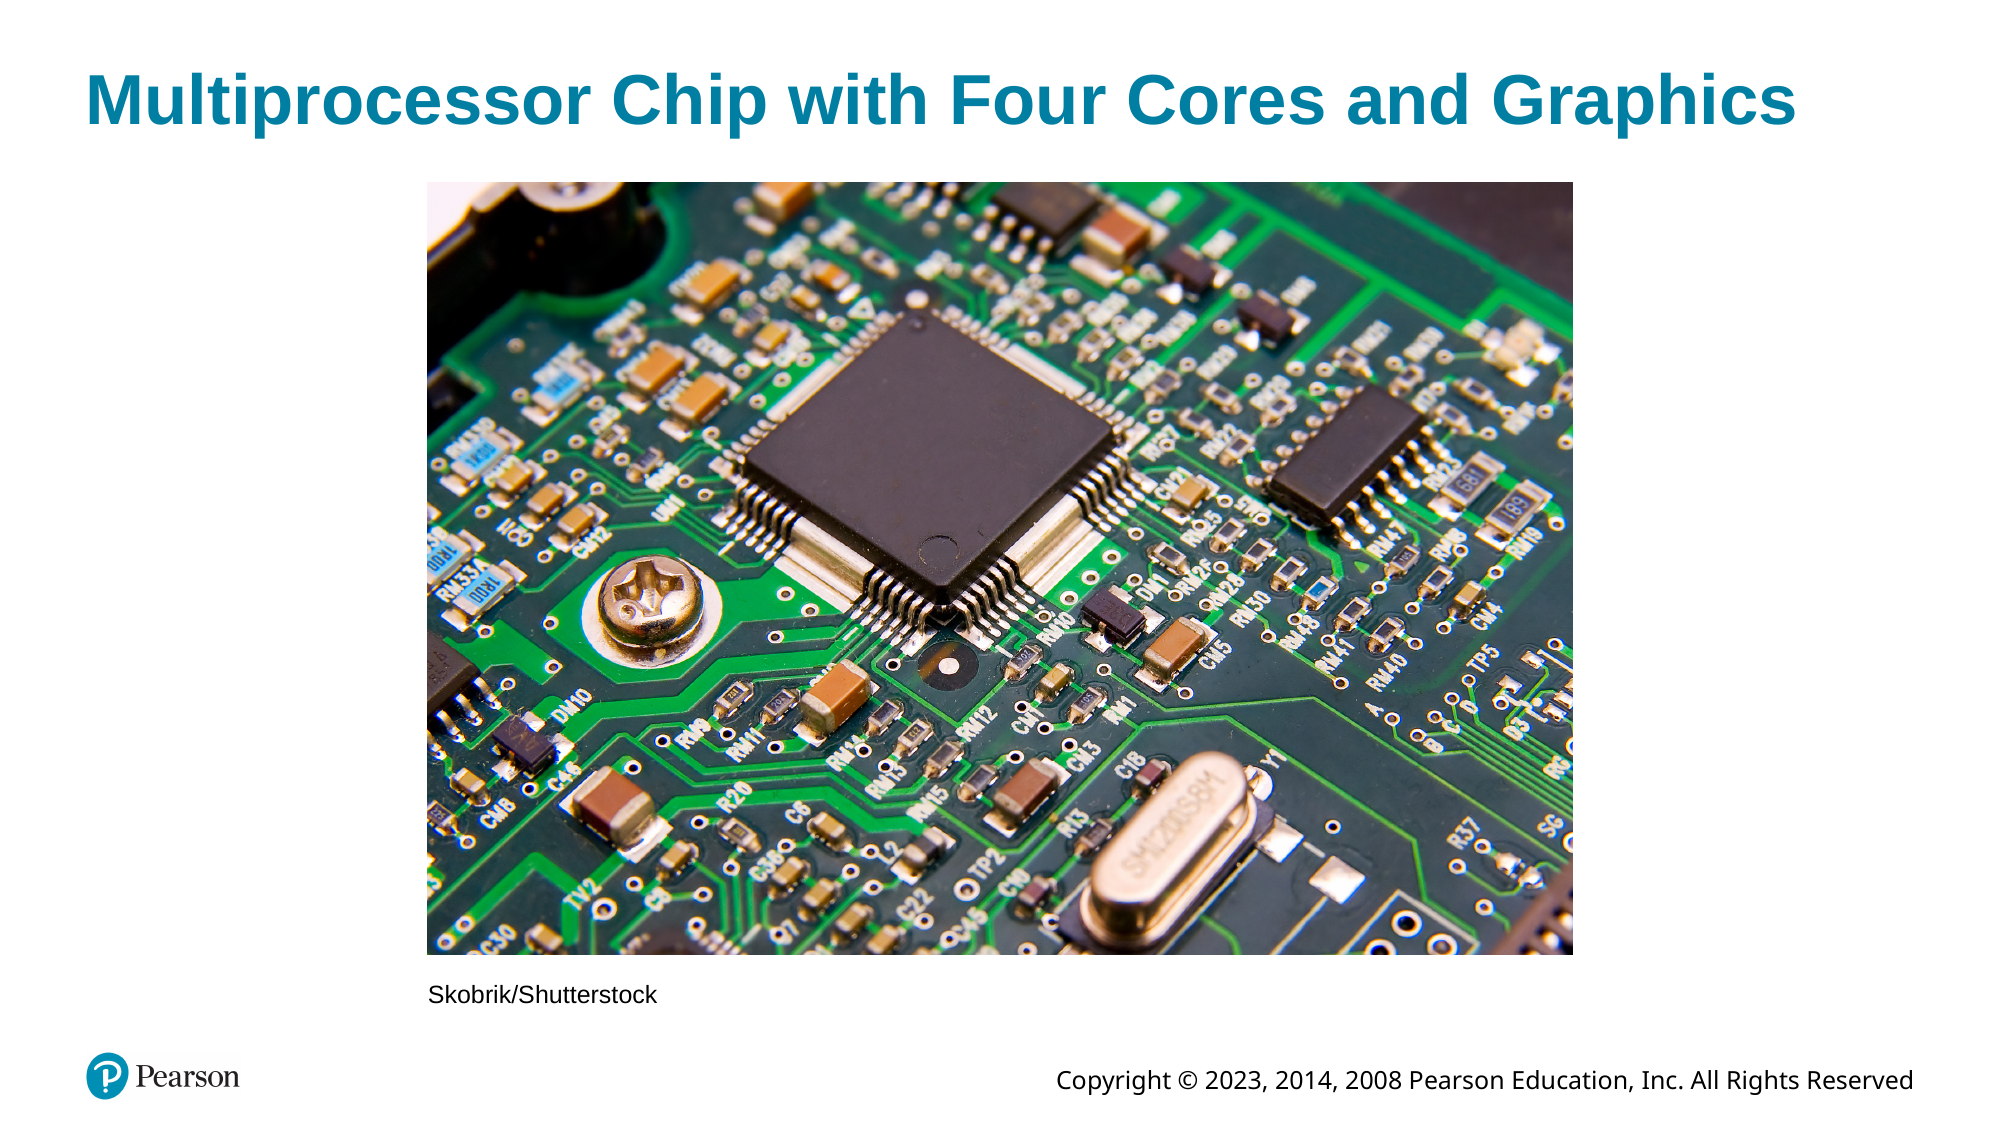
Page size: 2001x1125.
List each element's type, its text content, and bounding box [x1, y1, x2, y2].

title Multiprocessor Chip with Four Cores and Graphics [85, 0, 1916, 193]
list Skobrik/Shutterstock [427, 962, 671, 1125]
picture [85, 1051, 241, 1101]
picture [427, 182, 1573, 955]
